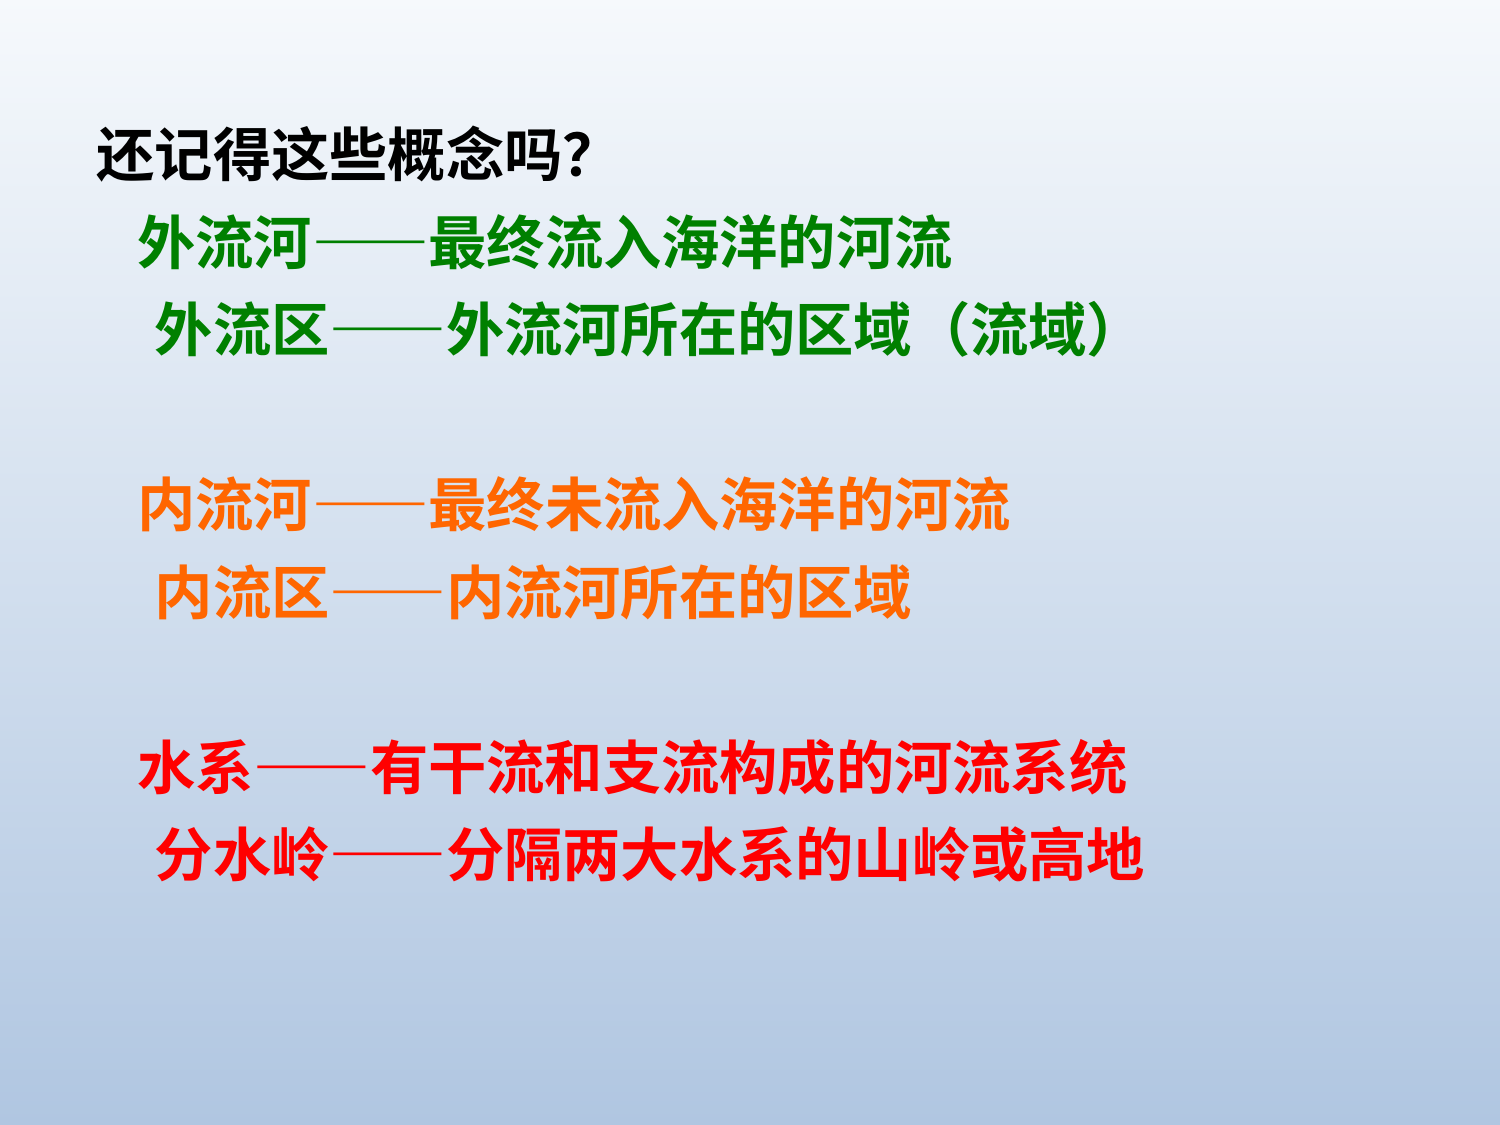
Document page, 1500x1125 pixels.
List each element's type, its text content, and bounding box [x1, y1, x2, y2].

text_box 还记得这些概念吗？ 外流河——最终流入海洋的河流 外流区——外流河所在的区域（流域） 内流河——最终未流入海洋的河流 内流区——内流河所在的区域 水系——有干流和支流构成的河流系统 分水岭——分隔两大水系的山岭或高地 [81, 93, 1370, 896]
